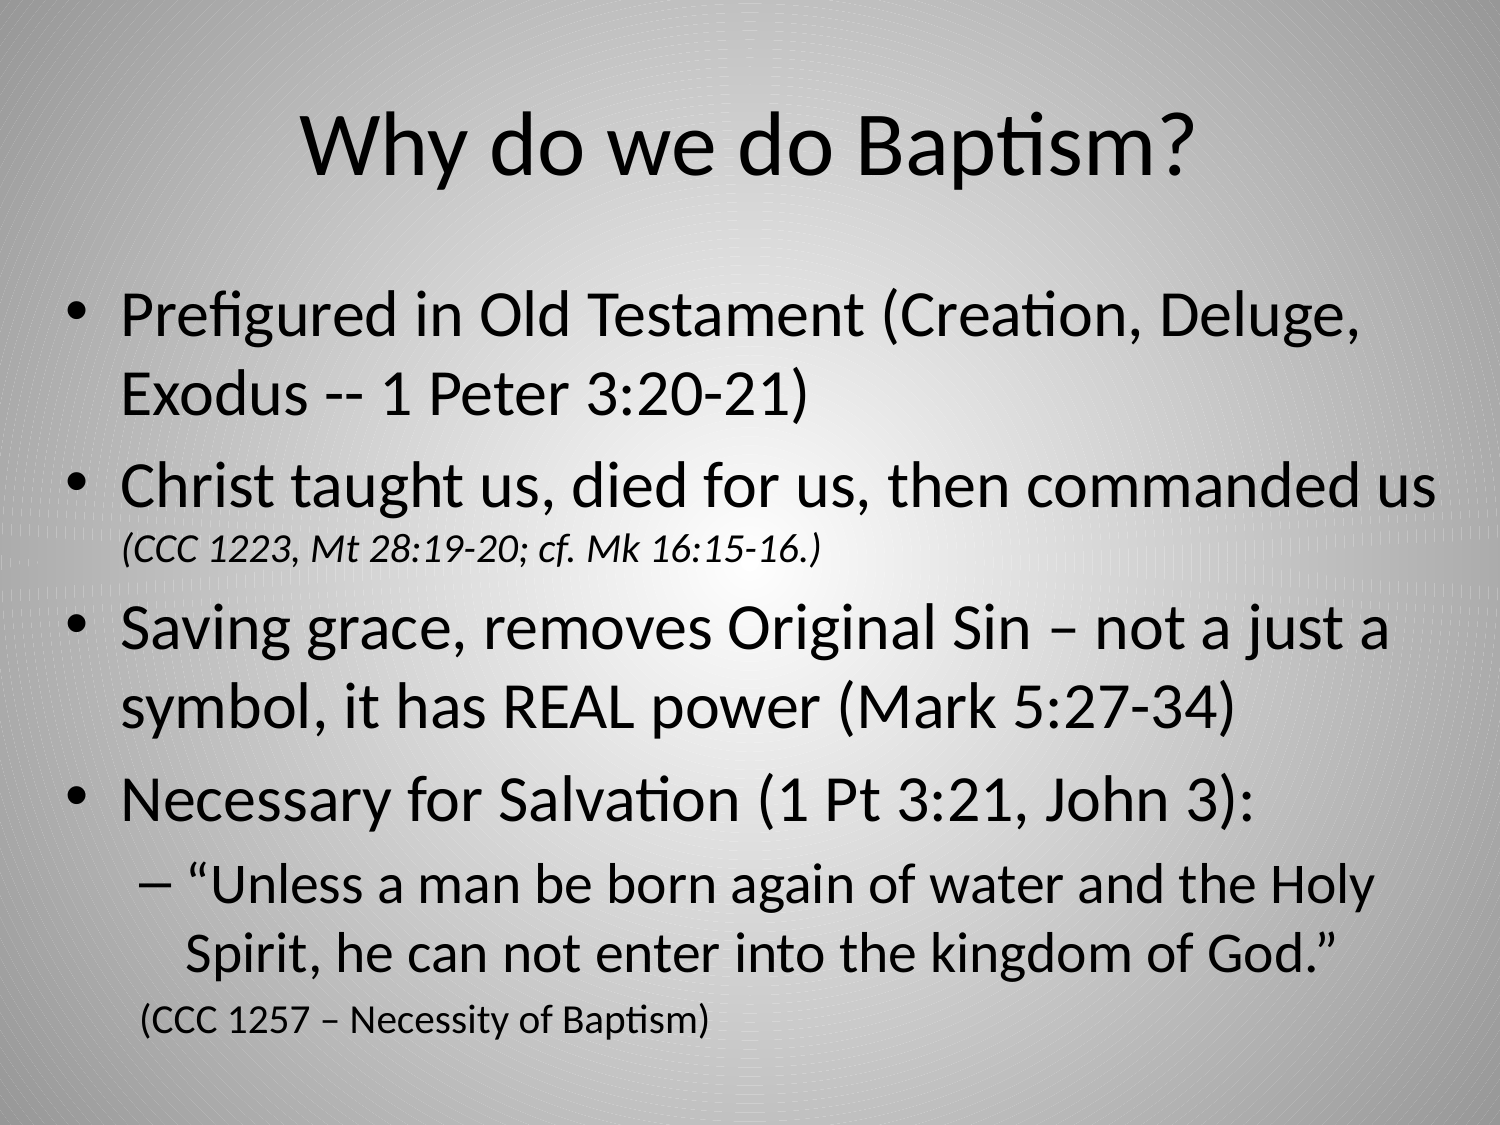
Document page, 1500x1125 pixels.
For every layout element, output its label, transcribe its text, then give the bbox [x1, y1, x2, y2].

title Why do we do Baptism? [75, 45, 1425, 233]
list Prefigured in Old Testament (Creation, Deluge, Exodus -- 1 Peter 3:20-21) Christ taught us, died for us, then commanded us (CCC 1223, Mt 28:19-20; cf. Mk 16:15-16.) Saving grace, removes Original Sin – not a just a symbol, it has REAL power (Mark 5:27-34) Necessary for Salvation (1 Pt 3:21, John 3): “Unless a man be born again of water and the Holy Spirit, he can not enter into the kingdom of God.” (CCC 1257 – Necessity of Baptism) [50, 262, 1463, 1075]
